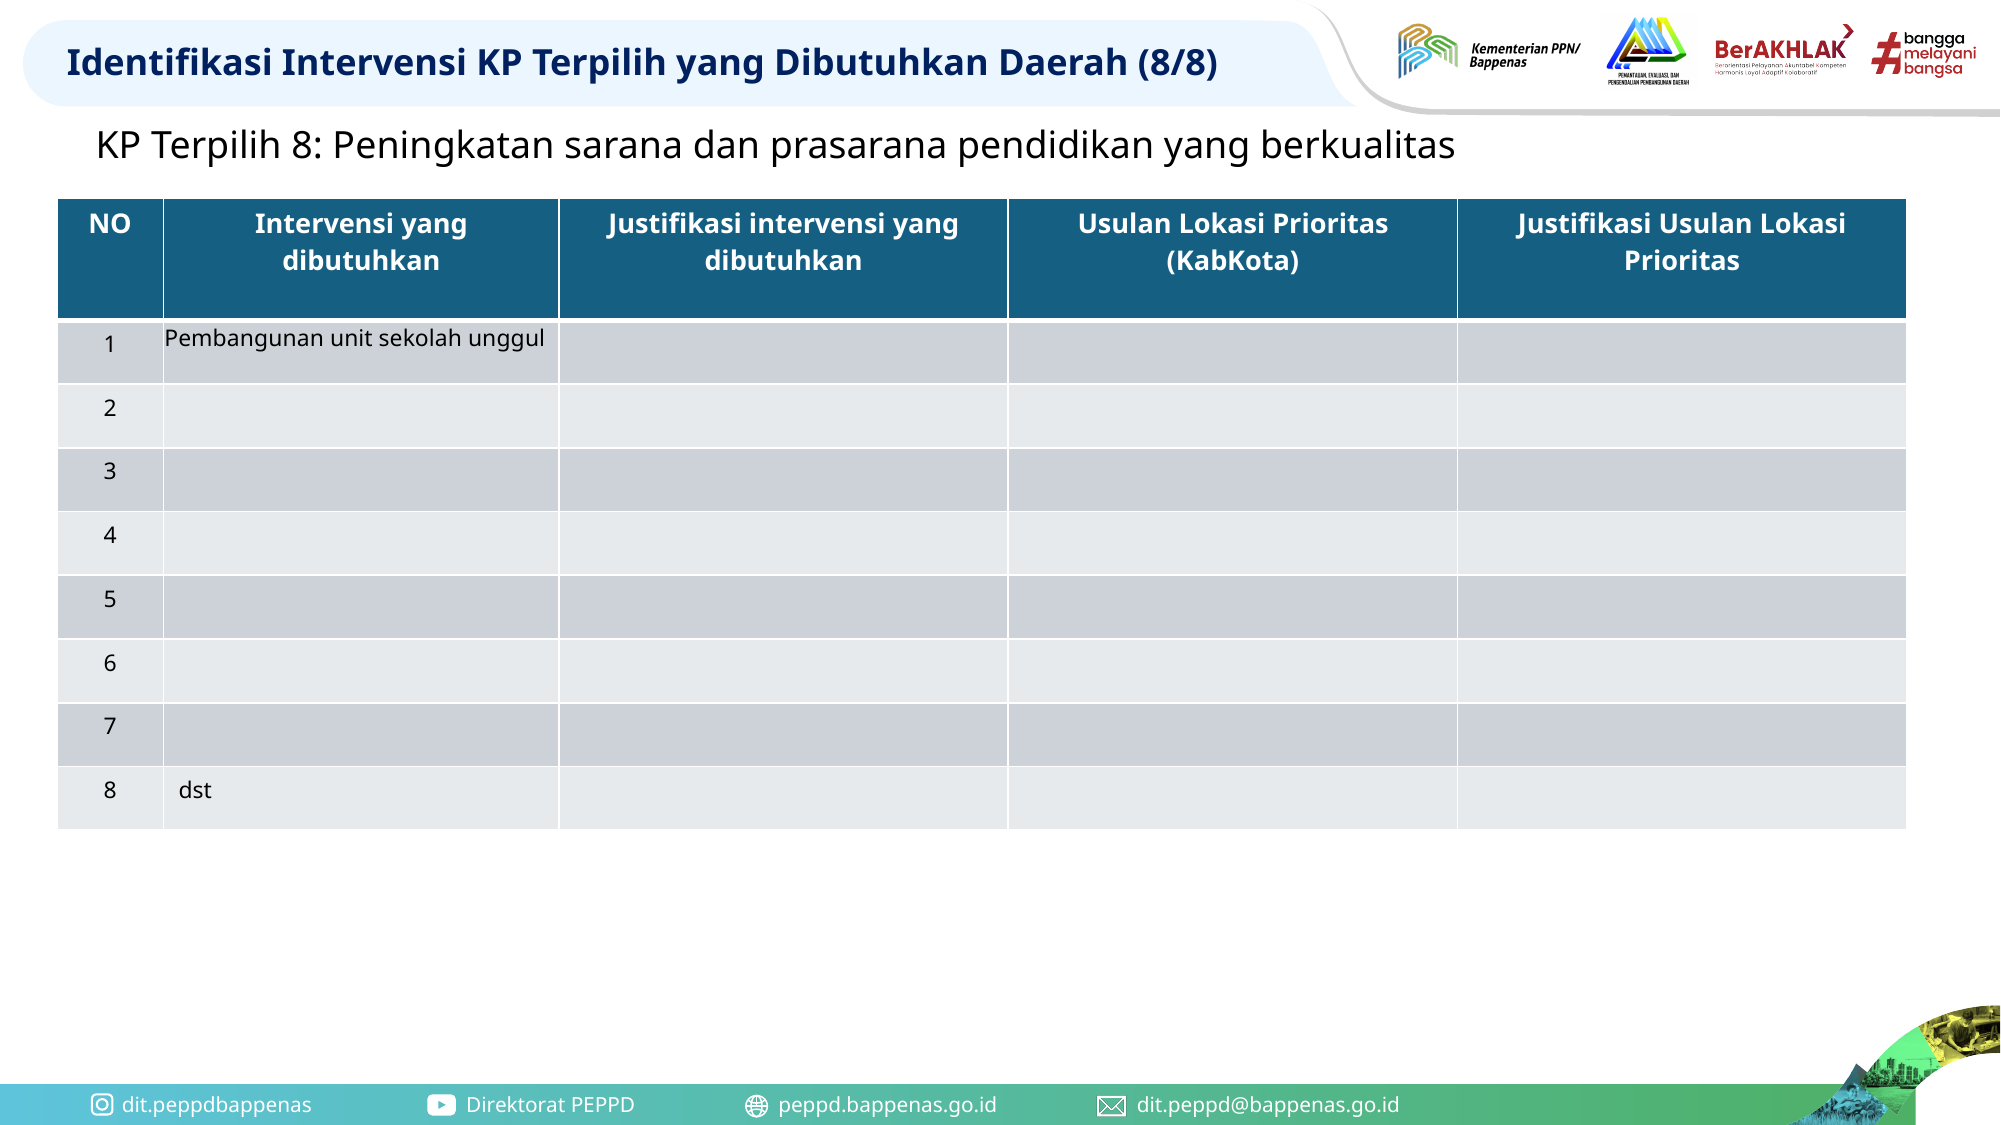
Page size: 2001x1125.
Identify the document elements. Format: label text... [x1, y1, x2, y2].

table_cell [1009, 767, 1457, 829]
table_cell 4 [58, 512, 163, 574]
table_cell [1458, 576, 1906, 638]
table_cell [1458, 385, 1906, 447]
table_cell dst [164, 767, 558, 829]
table_cell [1458, 512, 1906, 574]
table_cell [1009, 512, 1457, 574]
picture [1094, 1088, 1129, 1124]
table_cell [560, 576, 1007, 638]
table_cell [560, 512, 1007, 574]
table_cell Pembangunan unit sekolah unggul [164, 323, 558, 383]
table_cell [1009, 640, 1457, 702]
table_cell [1009, 323, 1457, 383]
table_cell [1458, 767, 1906, 829]
table_cell 2 [58, 385, 163, 447]
picture [1386, 17, 1589, 86]
table_cell [560, 767, 1007, 829]
table_cell [164, 512, 558, 574]
text_box KP Terpilih 8: Peningkatan sarana dan prasarana pendidikan yang berkualitas [80, 113, 1560, 174]
table_cell 1 [58, 323, 163, 383]
table_cell 3 [58, 449, 163, 511]
table_cell 8 [58, 767, 163, 829]
table_cell [1458, 640, 1906, 702]
table_cell 5 [58, 576, 163, 638]
table_cell [1458, 323, 1906, 383]
picture [1780, 1005, 2001, 1125]
table_header Usulan Lokasi Prioritas (KabKota) [1009, 199, 1457, 318]
table_header Intervensi yang dibutuhkan [164, 199, 558, 318]
picture [1600, 13, 1698, 91]
table_cell [1458, 704, 1906, 766]
table_header Justifikasi Usulan Lokasi Prioritas [1458, 199, 1906, 318]
table_cell [164, 449, 558, 511]
table_cell [560, 323, 1007, 383]
table_cell [560, 704, 1007, 766]
table_cell 6 [58, 640, 163, 702]
table_cell [164, 640, 558, 702]
title Identifikasi Intervensi KP Terpilih yang Dibutuhkan Daerah (8/8) [51, 27, 1259, 100]
table_header Justifikasi intervensi yang dibutuhkan [560, 199, 1007, 318]
table_cell [1009, 576, 1457, 638]
table_cell [560, 640, 1007, 702]
table_cell [1458, 449, 1906, 511]
table_cell 7 [58, 704, 163, 766]
table_cell [164, 385, 558, 447]
table_cell [560, 385, 1007, 447]
table_cell [560, 449, 1007, 511]
table_cell [164, 704, 558, 766]
picture [1715, 24, 1854, 78]
table_cell [1009, 704, 1457, 766]
table_cell [1009, 385, 1457, 447]
table_cell [1009, 449, 1457, 511]
picture [1871, 32, 1976, 78]
table_cell [164, 576, 558, 638]
table_header NO [58, 199, 163, 318]
